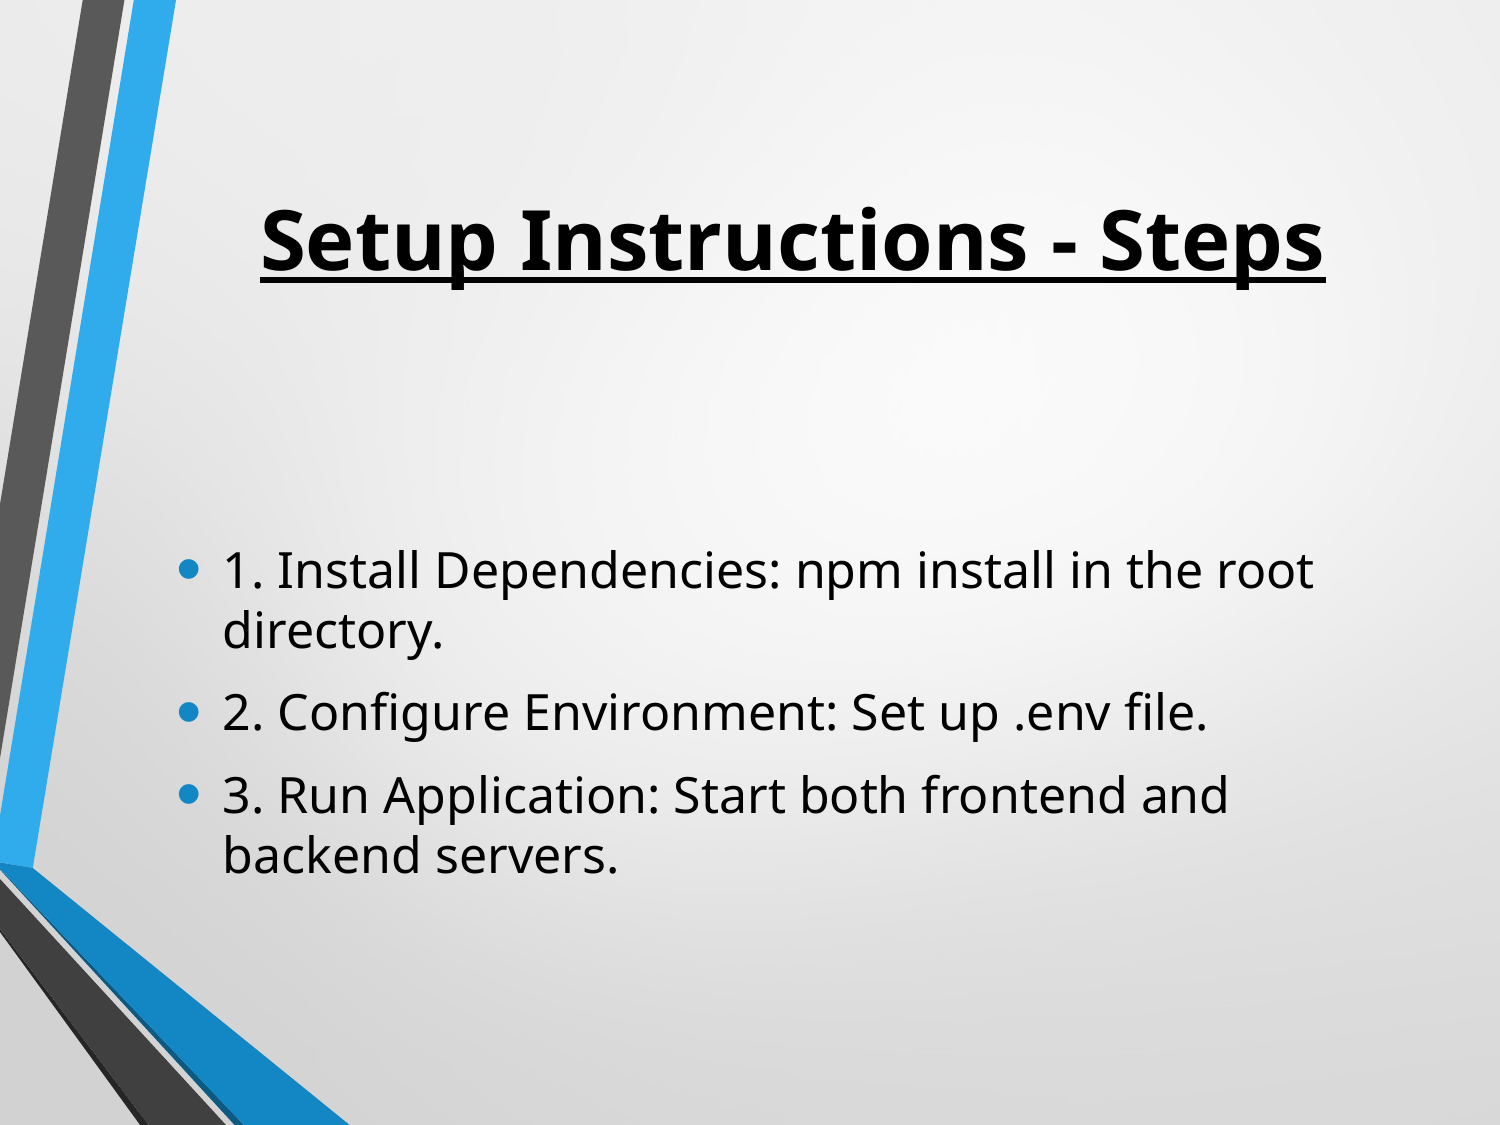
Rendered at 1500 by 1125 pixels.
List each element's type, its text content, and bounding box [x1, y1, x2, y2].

title Setup Instructions - Steps [161, 75, 1425, 400]
list 1. Install Dependencies: npm install in the root directory. 2. Configure Environment: Set up .env file. 3. Run Application: Start both frontend and backend servers. [161, 437, 1425, 985]
